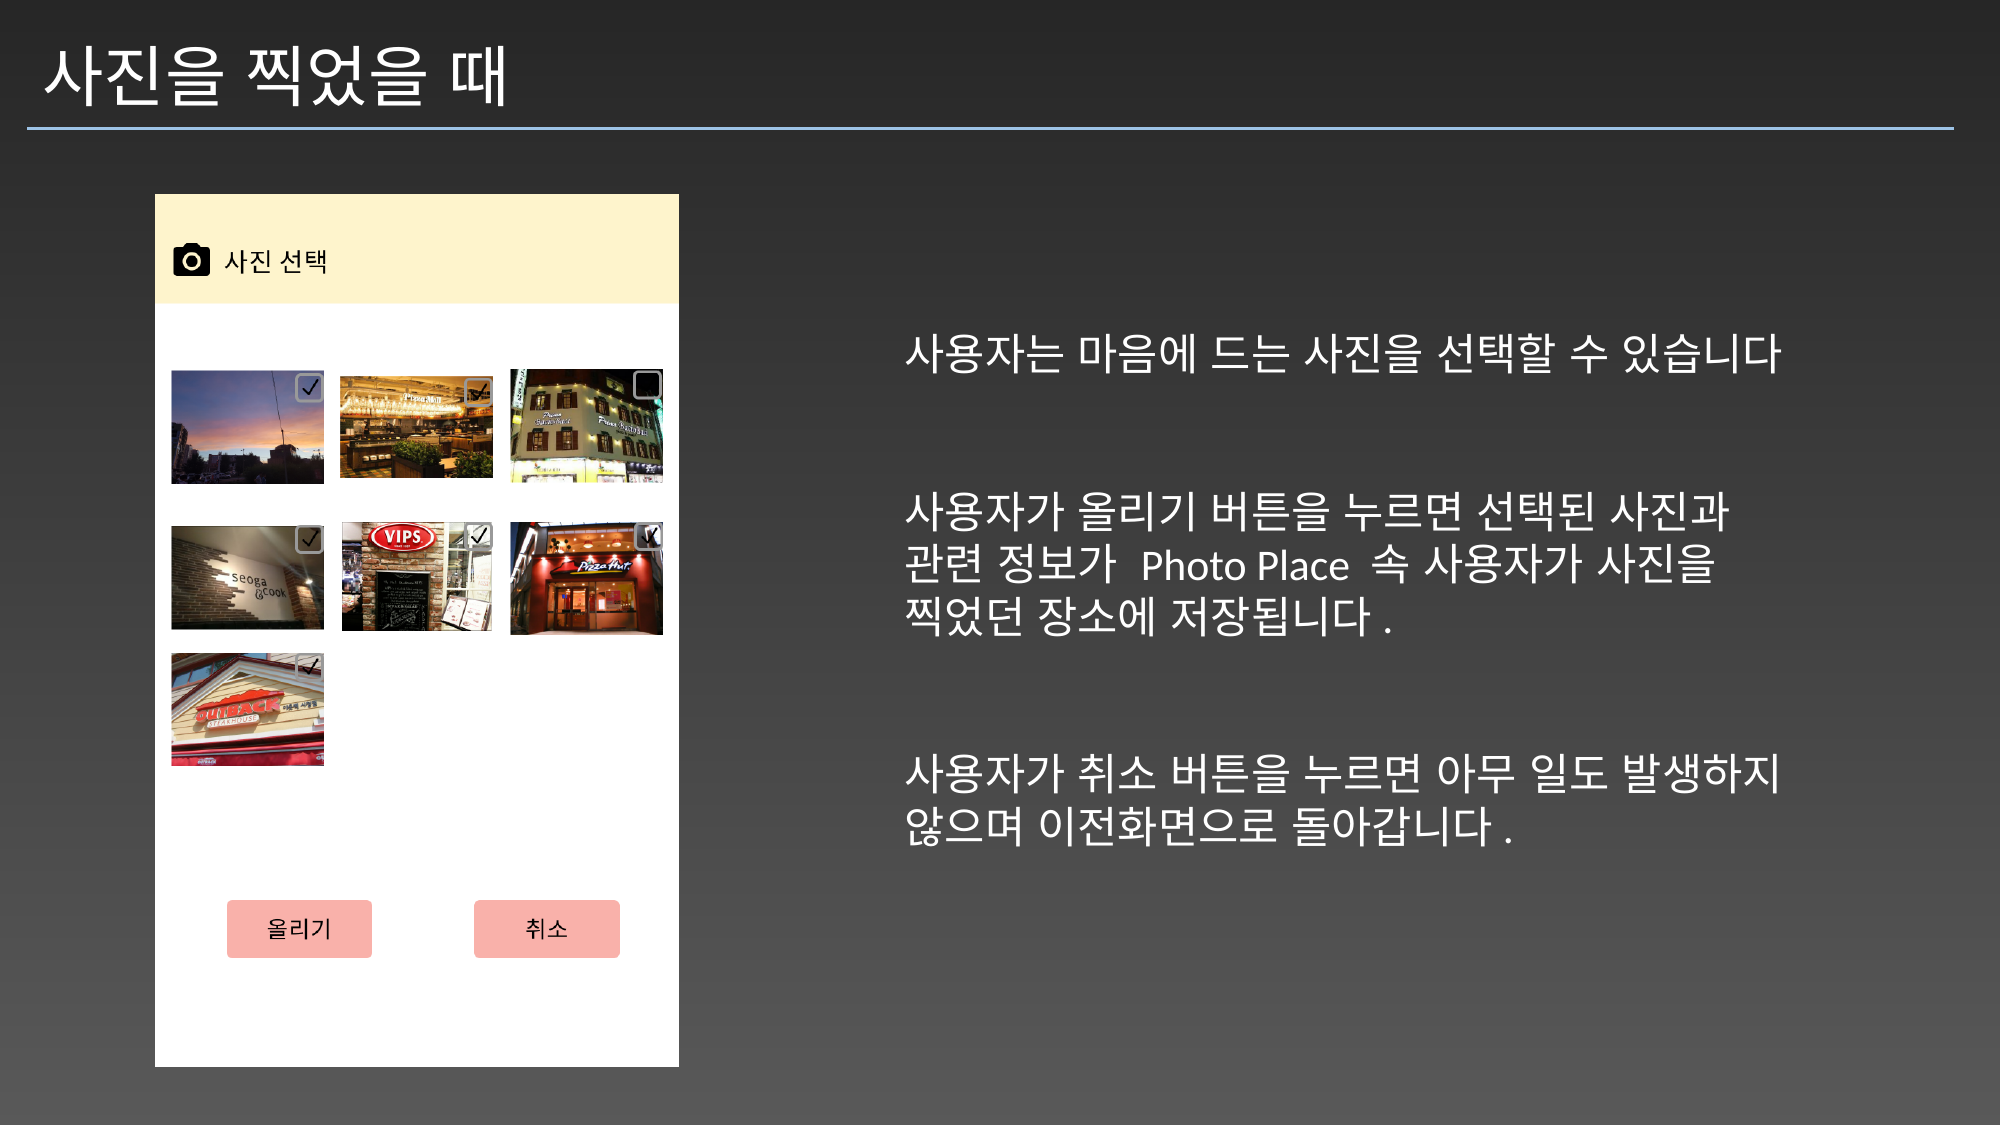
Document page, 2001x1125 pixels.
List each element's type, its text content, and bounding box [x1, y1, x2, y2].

title 사진을 찍었을 때 [27, 31, 1753, 127]
picture [154, 194, 679, 1067]
text_box 사용자는 마음에 드는 사진을 선택할 수 있습니다 사용자가 올리기 버튼을 누르면 선택된 사진과 관련 정보가 Photo Place 속 사용자가 사진을 찍었던 장소에 저장됩니다. 사용자가 취소 버튼을 누르면 아무 일도 발생하지 않으며 이전화면으로 돌아갑니다. [889, 274, 1831, 905]
